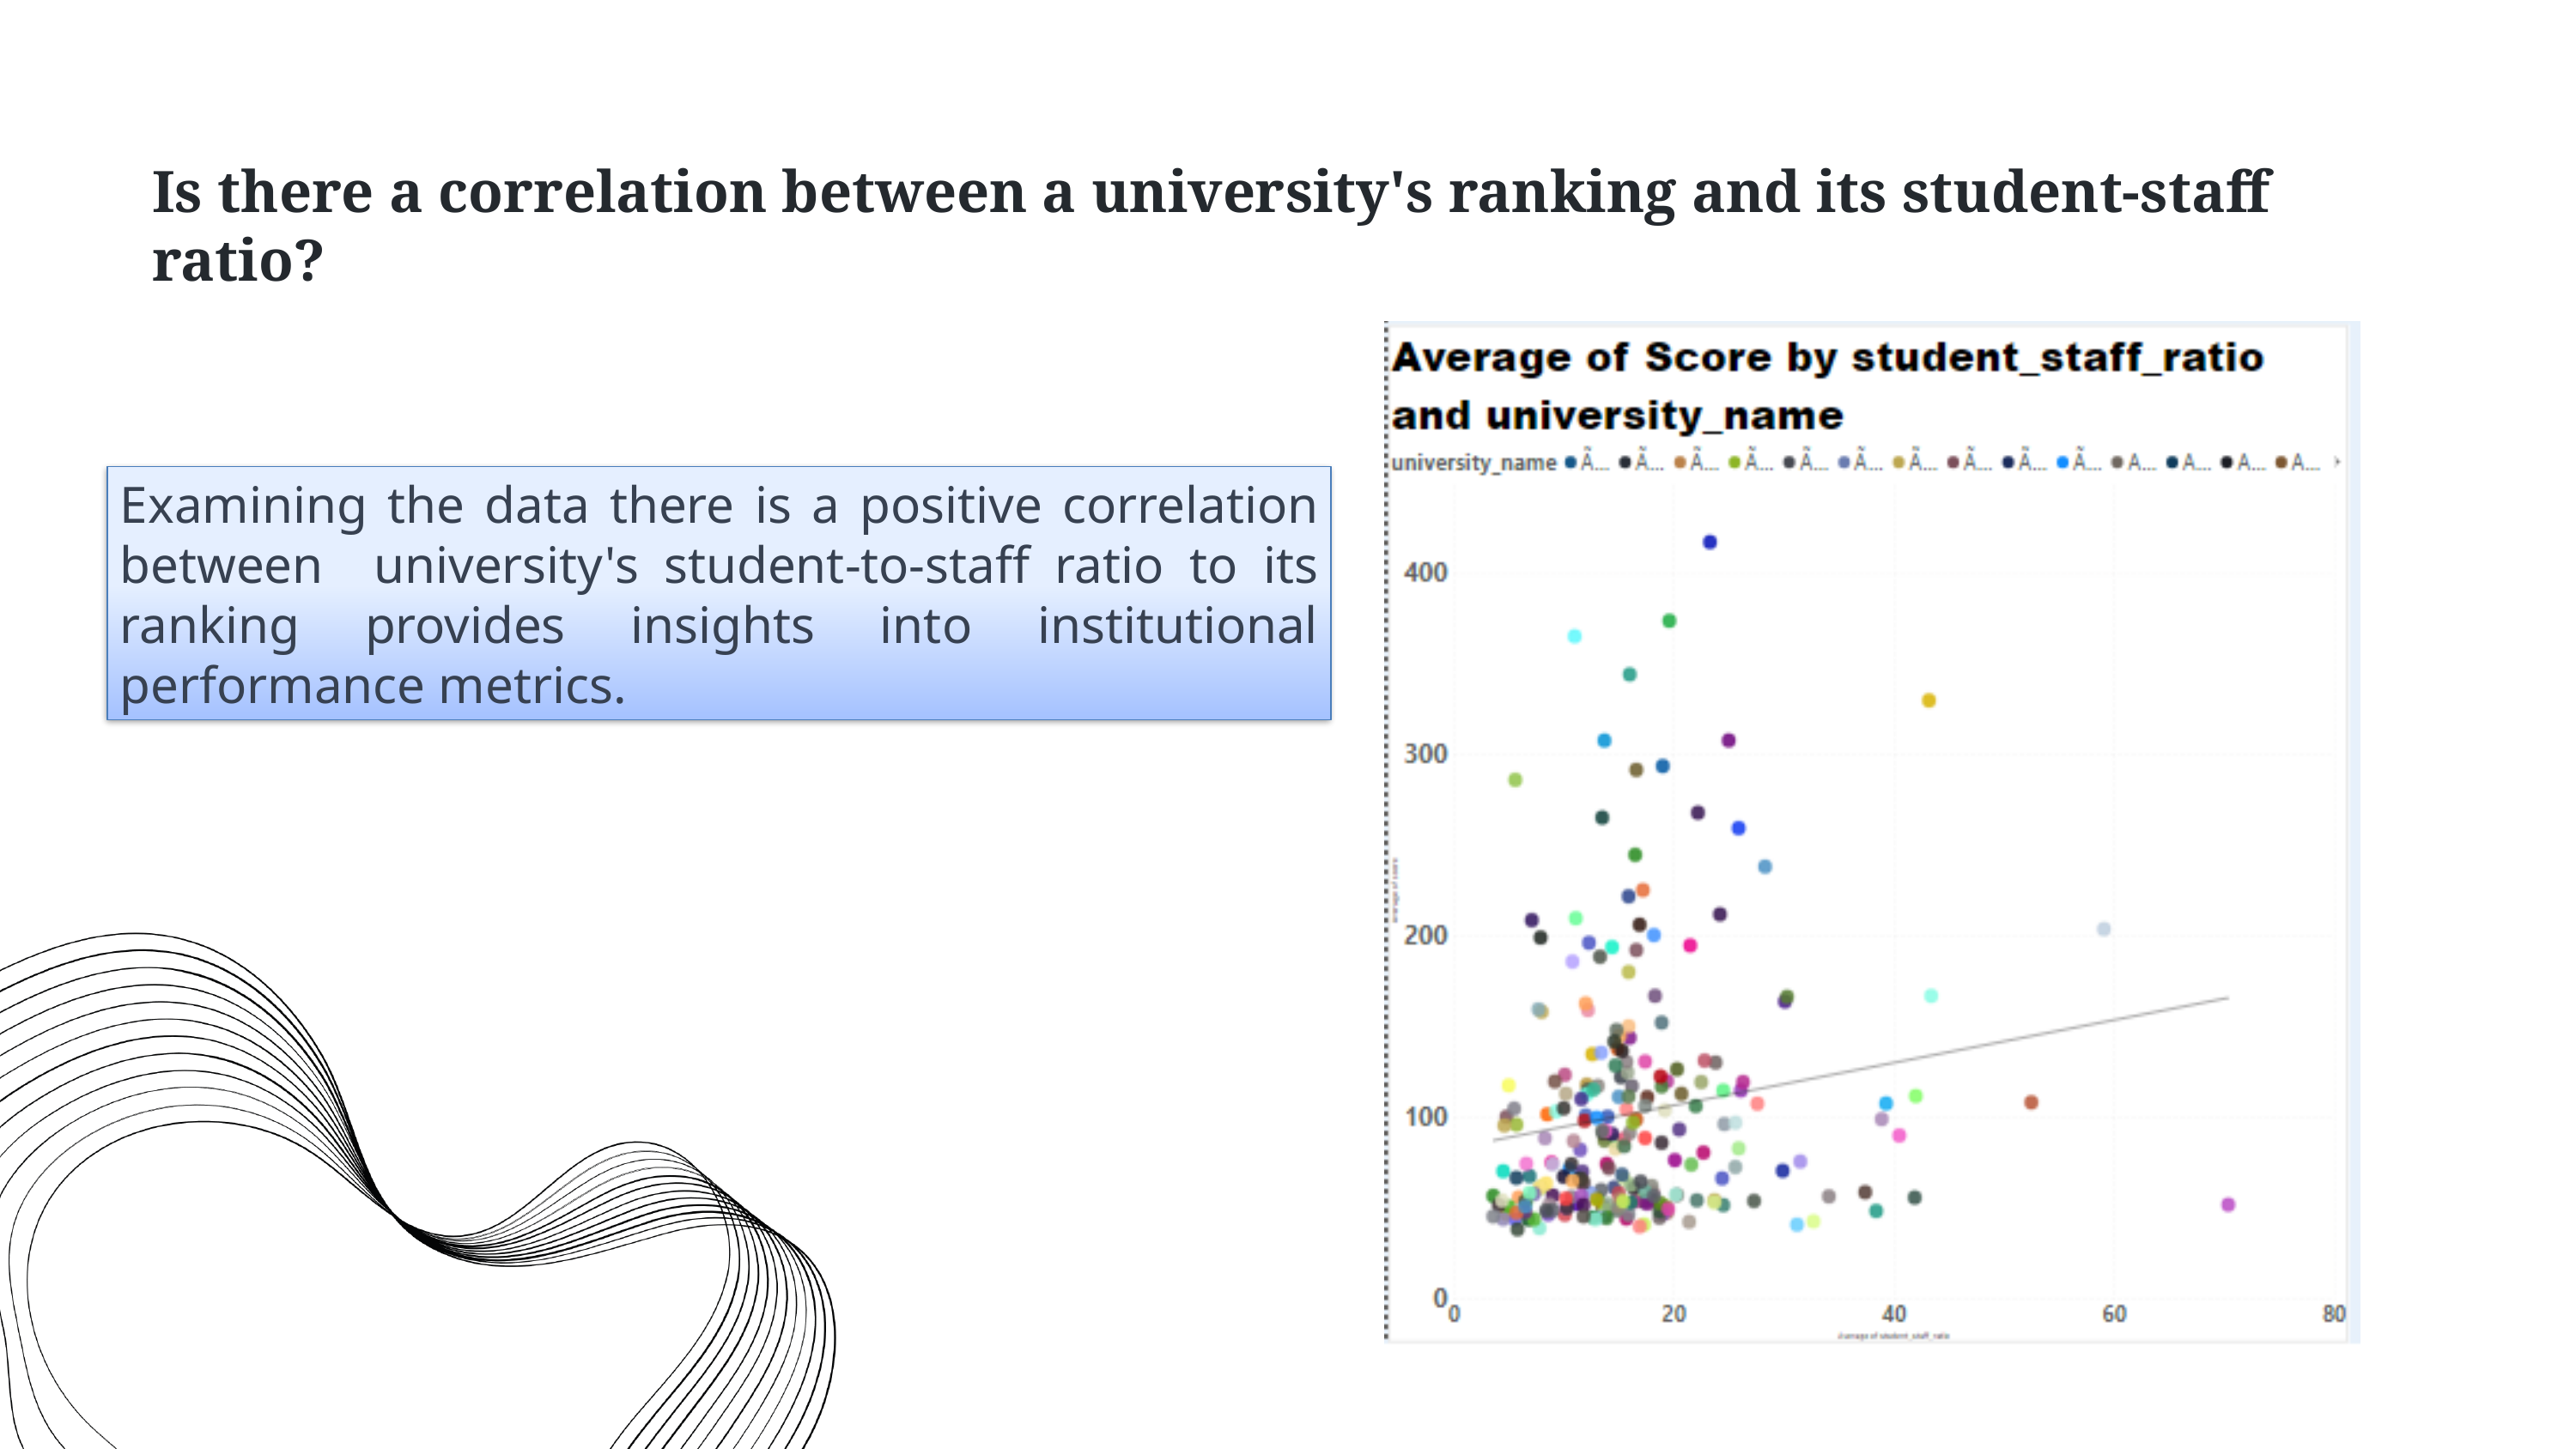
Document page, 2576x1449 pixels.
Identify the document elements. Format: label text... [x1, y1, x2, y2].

text_box Examining the data there is a positive correlation between university's student-to-staff ratio to its ranking provides insights into institutional performance metrics. [106, 466, 1332, 720]
picture [1384, 321, 2360, 1348]
text_box [0, 917, 837, 1449]
text_box Is there a correlation between a university's ranking and its student-staff ratio? [139, 149, 2360, 300]
